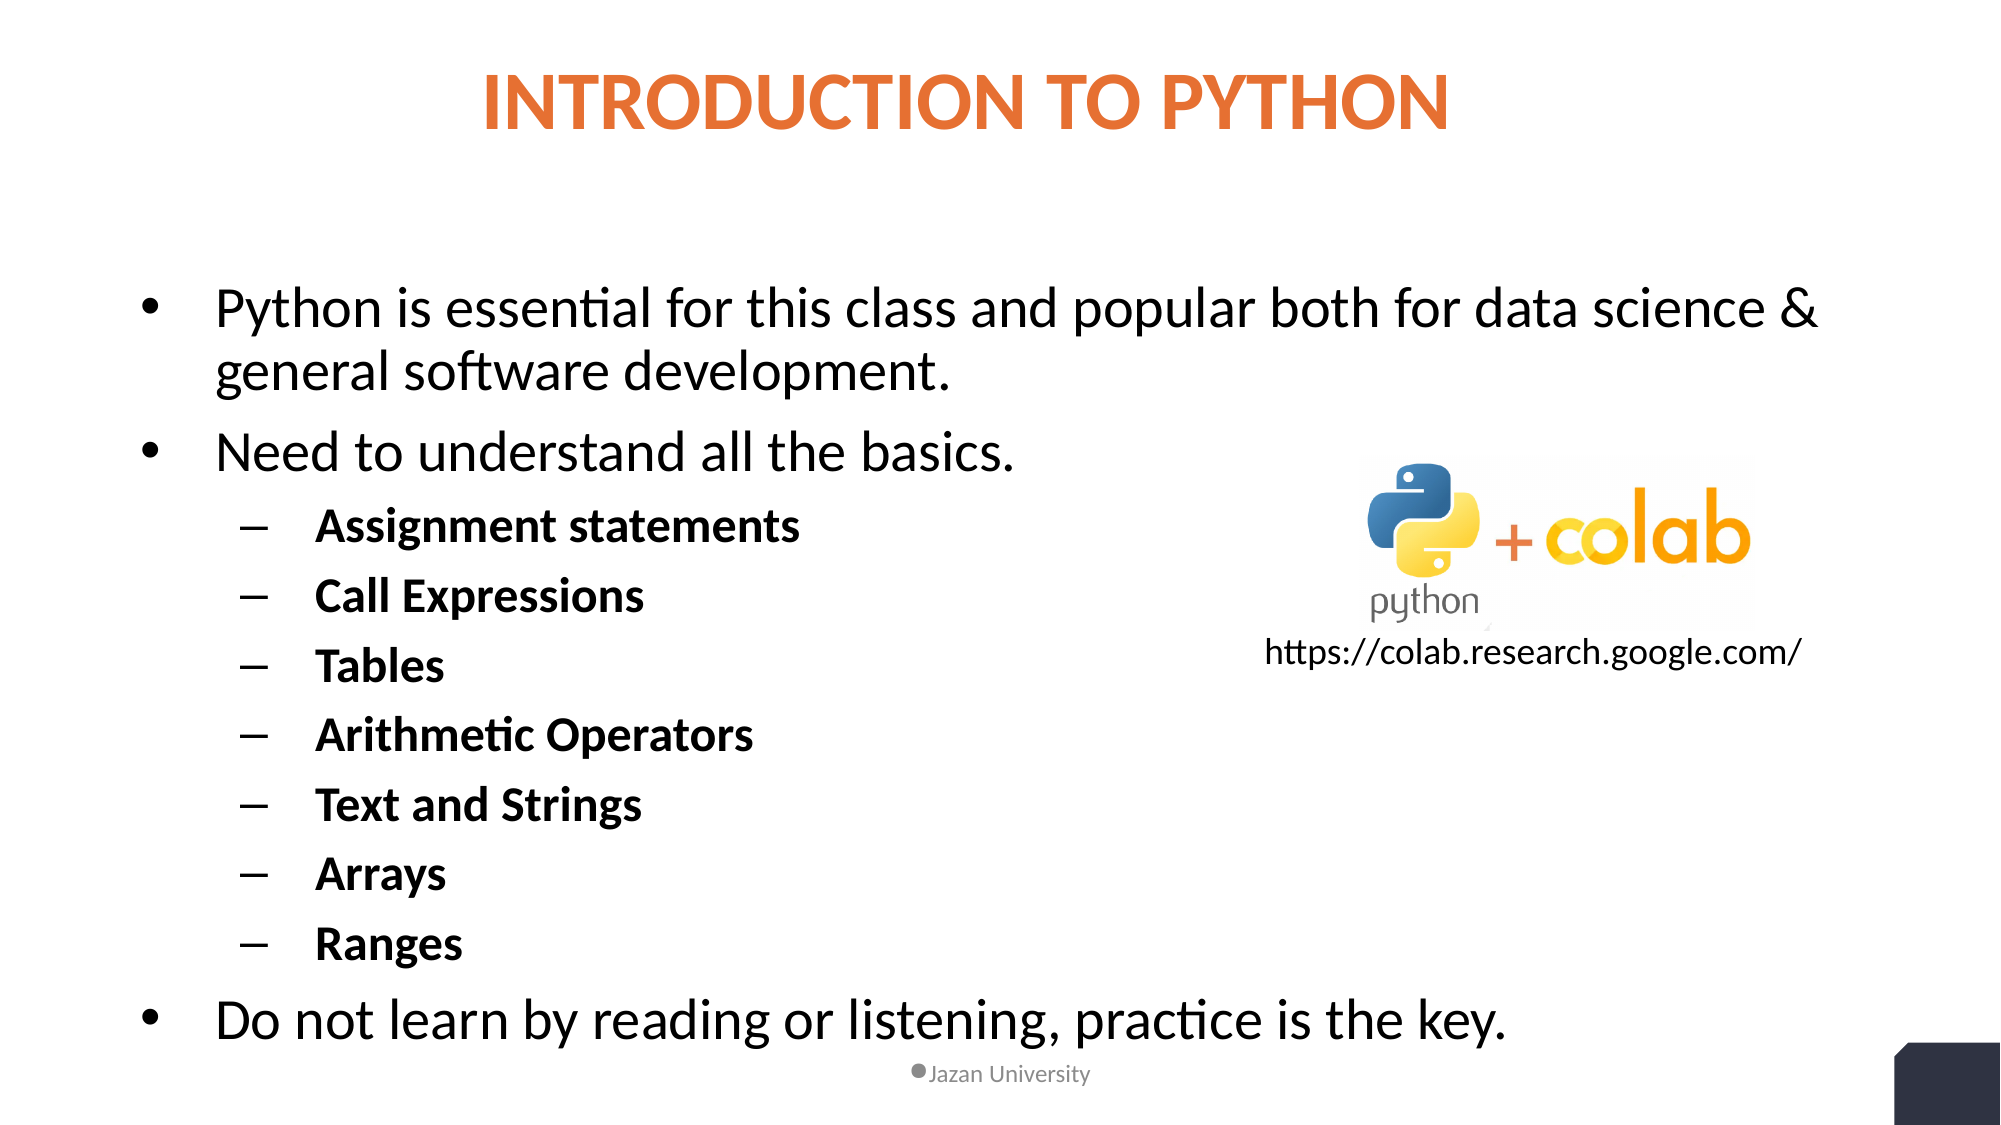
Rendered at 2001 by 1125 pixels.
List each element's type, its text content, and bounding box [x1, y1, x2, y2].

slide_number [1433, 1042, 1900, 1103]
footer Jazan University [683, 1042, 1317, 1103]
list Python is essential for this class and popular both for data science & general software development. Need to understand all the basics. Assignment statements Call Expressions Tables Arithmetic Operators Text and Strings Arrays Ranges Do not learn by reading or listening, practice is the key. [99, 262, 1900, 1005]
picture [1359, 455, 1755, 631]
text_box https://colab.research.google.com/ [1249, 619, 1818, 680]
title Introduction to python [66, 37, 1867, 168]
